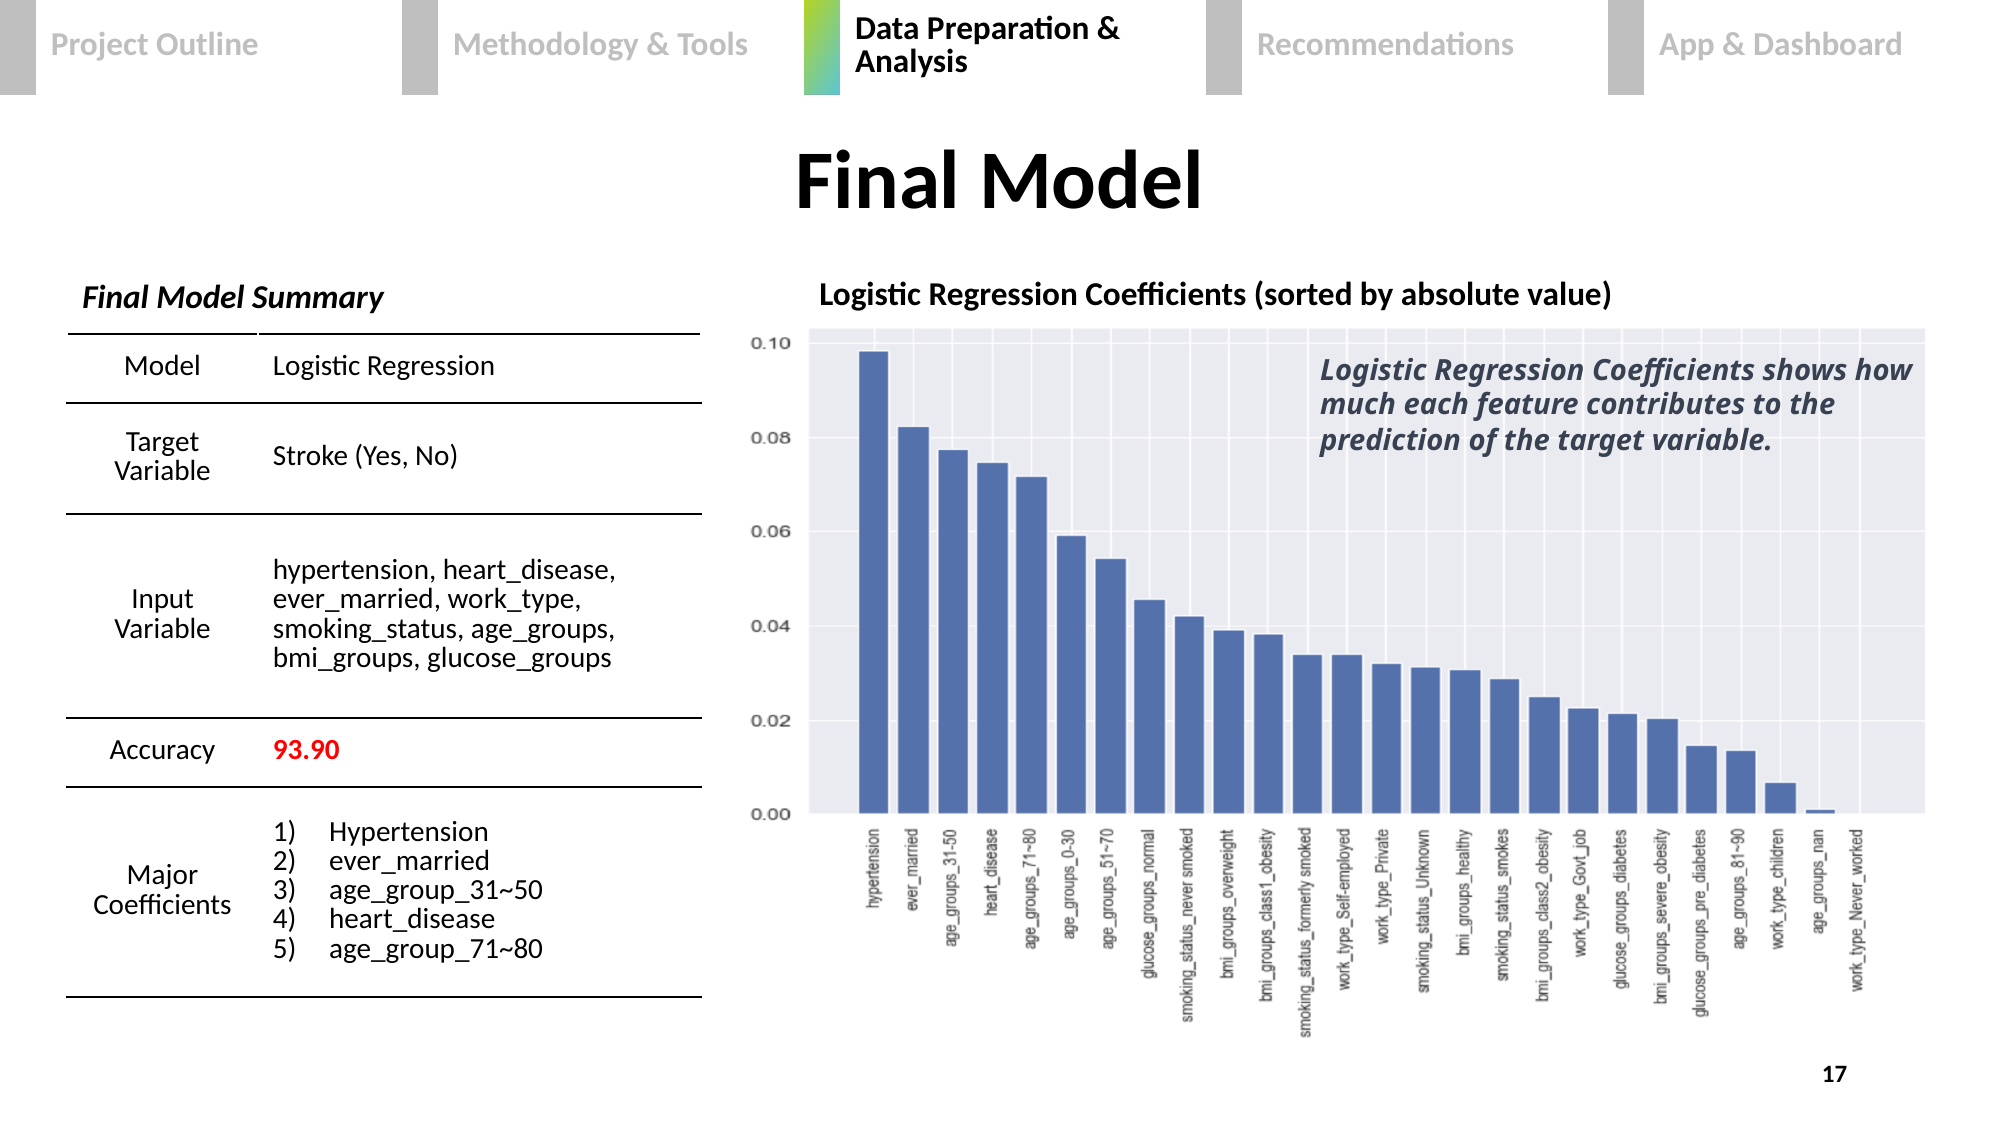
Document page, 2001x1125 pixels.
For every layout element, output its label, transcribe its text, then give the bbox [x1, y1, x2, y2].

picture [745, 325, 1933, 1043]
text_box Logistic Regression Coefficients (sorted by absolute value) [804, 265, 1629, 320]
table_header [0, 0, 36, 95]
table_header Data Preparation & Analysis [840, 0, 1206, 95]
table_header [1206, 0, 1242, 95]
table_cell Accuracy [68, 719, 257, 786]
table_cell Major Coefficients [68, 788, 257, 996]
table_header Recommendations [1242, 0, 1608, 95]
table_header Final Model Summary [67, 265, 701, 333]
table_cell Stroke (Yes, No) [259, 404, 700, 513]
table_cell Input Variable [68, 515, 257, 717]
table_header Methodology & Tools [438, 0, 804, 95]
table_header App & Dashboard [1644, 0, 2000, 95]
table_cell Hypertension ever_married age_group_31~50 heart_disease age_group_71~80 [259, 788, 700, 996]
table_header [804, 0, 840, 95]
table_header Project Outline [36, 0, 402, 95]
slide_number 16 [1412, 1043, 1863, 1103]
table_cell Target Variable [68, 404, 257, 513]
table_cell 93.90 [259, 719, 700, 786]
title Final Model [137, 127, 1863, 234]
table_header [402, 0, 438, 95]
table_header [1608, 0, 1644, 95]
table_cell Logistic Regression [259, 335, 700, 402]
table_cell Model [68, 335, 257, 402]
table_cell hypertension, heart_disease, ever_married, work_type, smoking_status, age_groups, bmi_groups, glucose_groups [259, 515, 700, 717]
